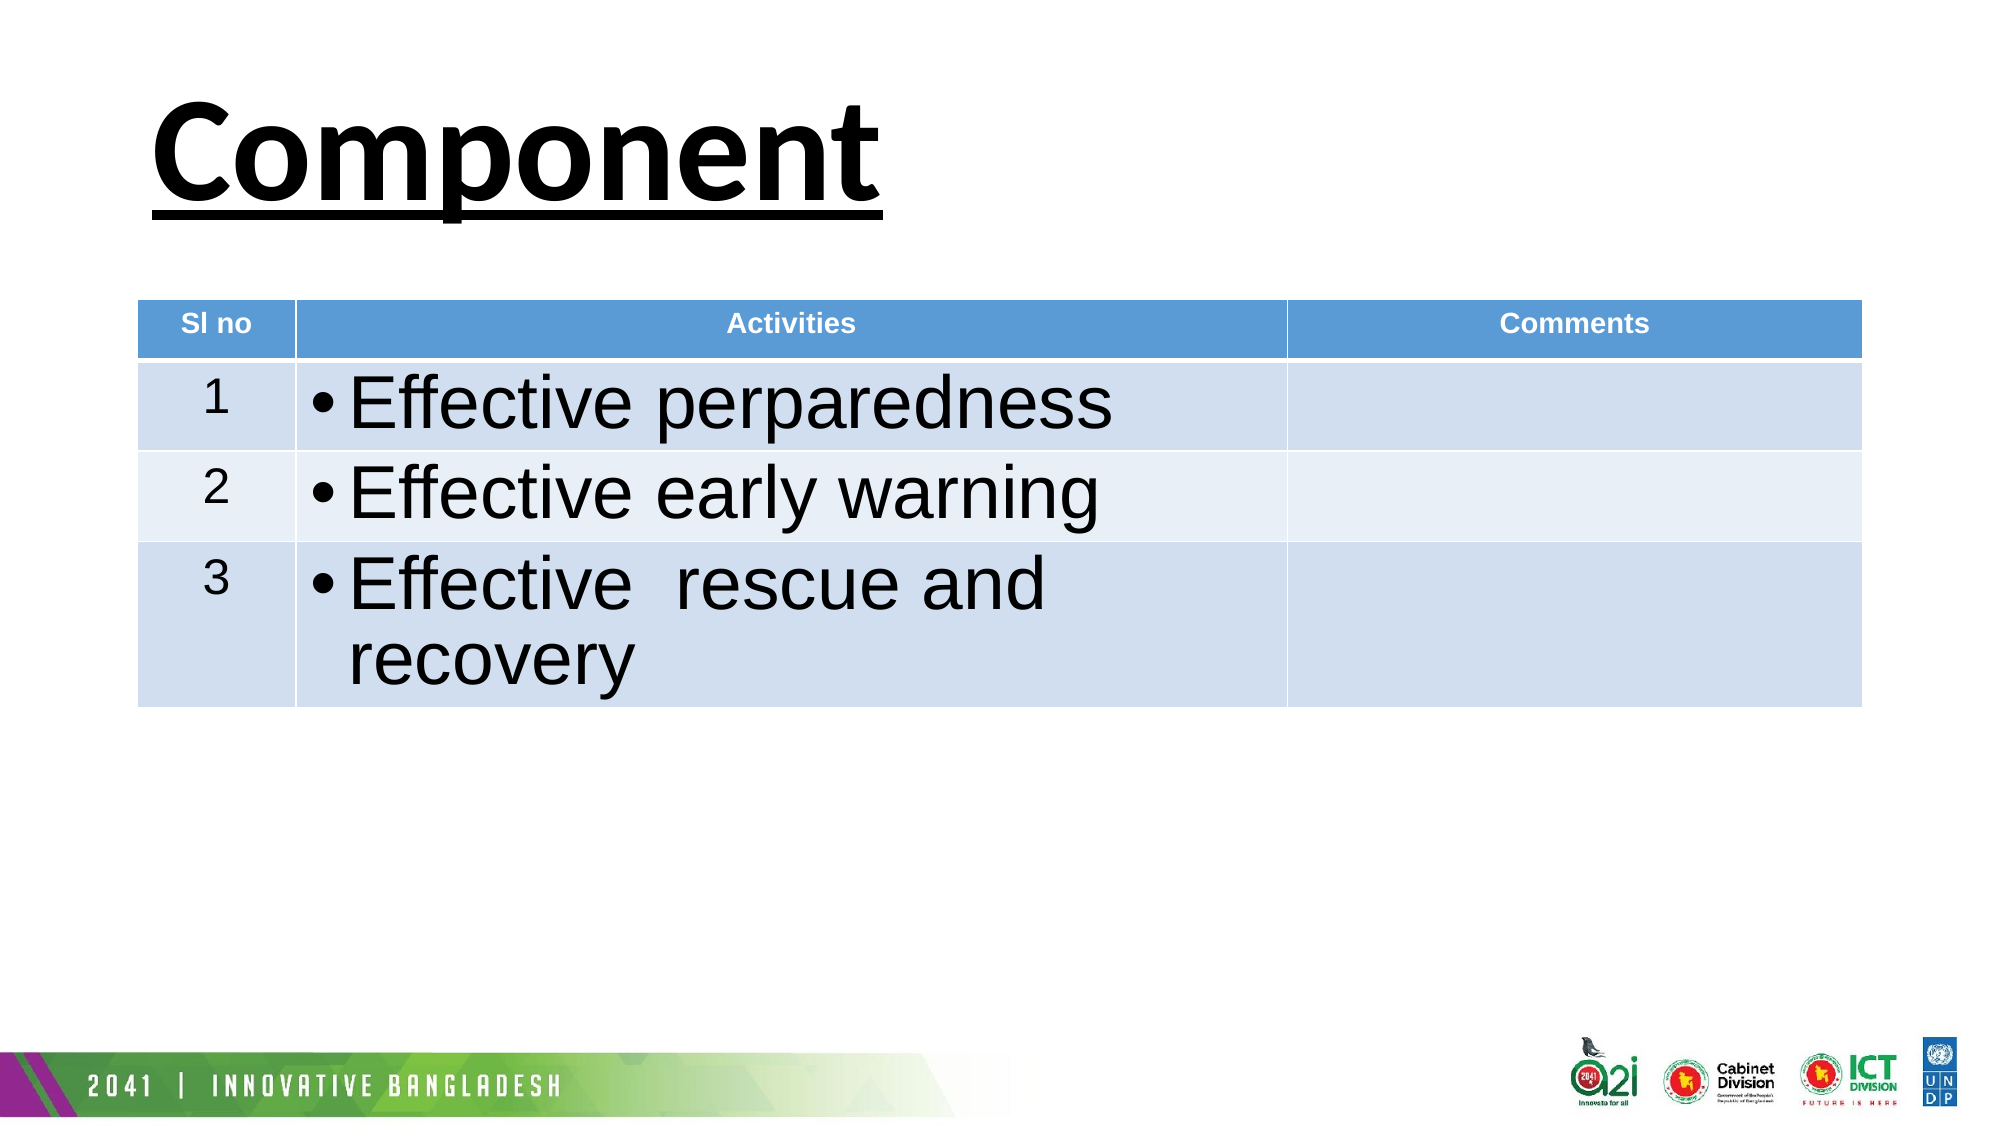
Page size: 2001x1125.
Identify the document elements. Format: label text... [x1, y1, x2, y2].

table_cell 2 [138, 452, 295, 541]
table_cell 3 [138, 542, 295, 707]
title Component [137, 51, 1863, 269]
table_header Activities [297, 300, 1287, 358]
table_cell [1288, 363, 1862, 450]
picture [0, 0, 2001, 1125]
table_cell Effective rescue and recovery [297, 542, 1287, 707]
table_cell [1288, 542, 1862, 707]
table_header Sl no [138, 300, 295, 358]
table_cell 1 [138, 363, 295, 450]
table_cell Effective early warning [297, 452, 1287, 541]
table_cell Effective perparedness [297, 363, 1287, 450]
table_header Comments [1288, 300, 1862, 358]
table_cell [1288, 452, 1862, 541]
